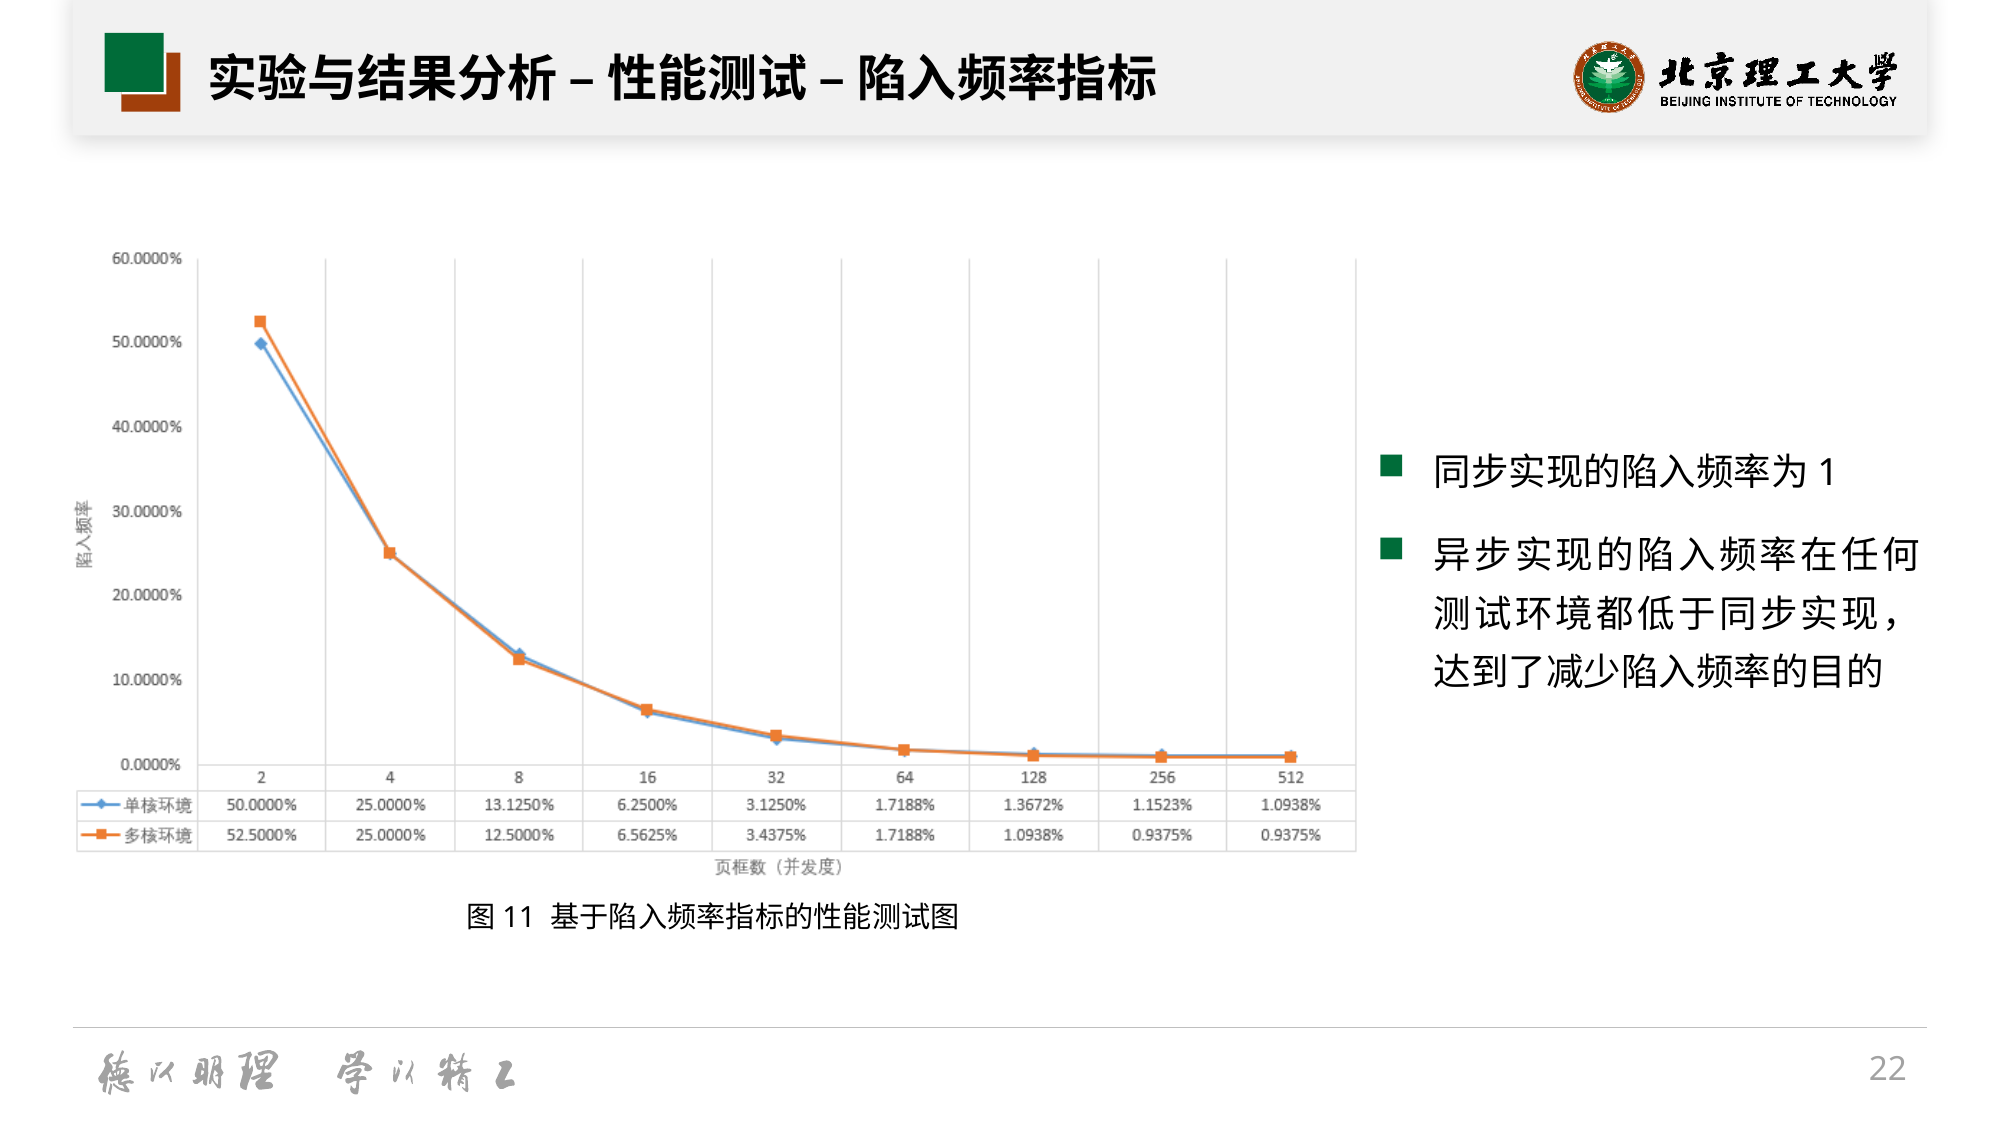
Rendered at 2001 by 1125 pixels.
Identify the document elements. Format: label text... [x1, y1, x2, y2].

picture [65, 244, 1364, 881]
text_box 图11 基于陷入频率指标的性能测试图 [451, 881, 977, 941]
title 实验与结果分析 – 性能测试 – 陷入频率指标 [192, 45, 1513, 115]
picture [1573, 41, 1897, 113]
text_box 同步实现的陷入频率为1 异步实现的陷入频率在任何测试环境都低于同步实现，达到了减少陷入频率的目的 [1364, 426, 1935, 701]
